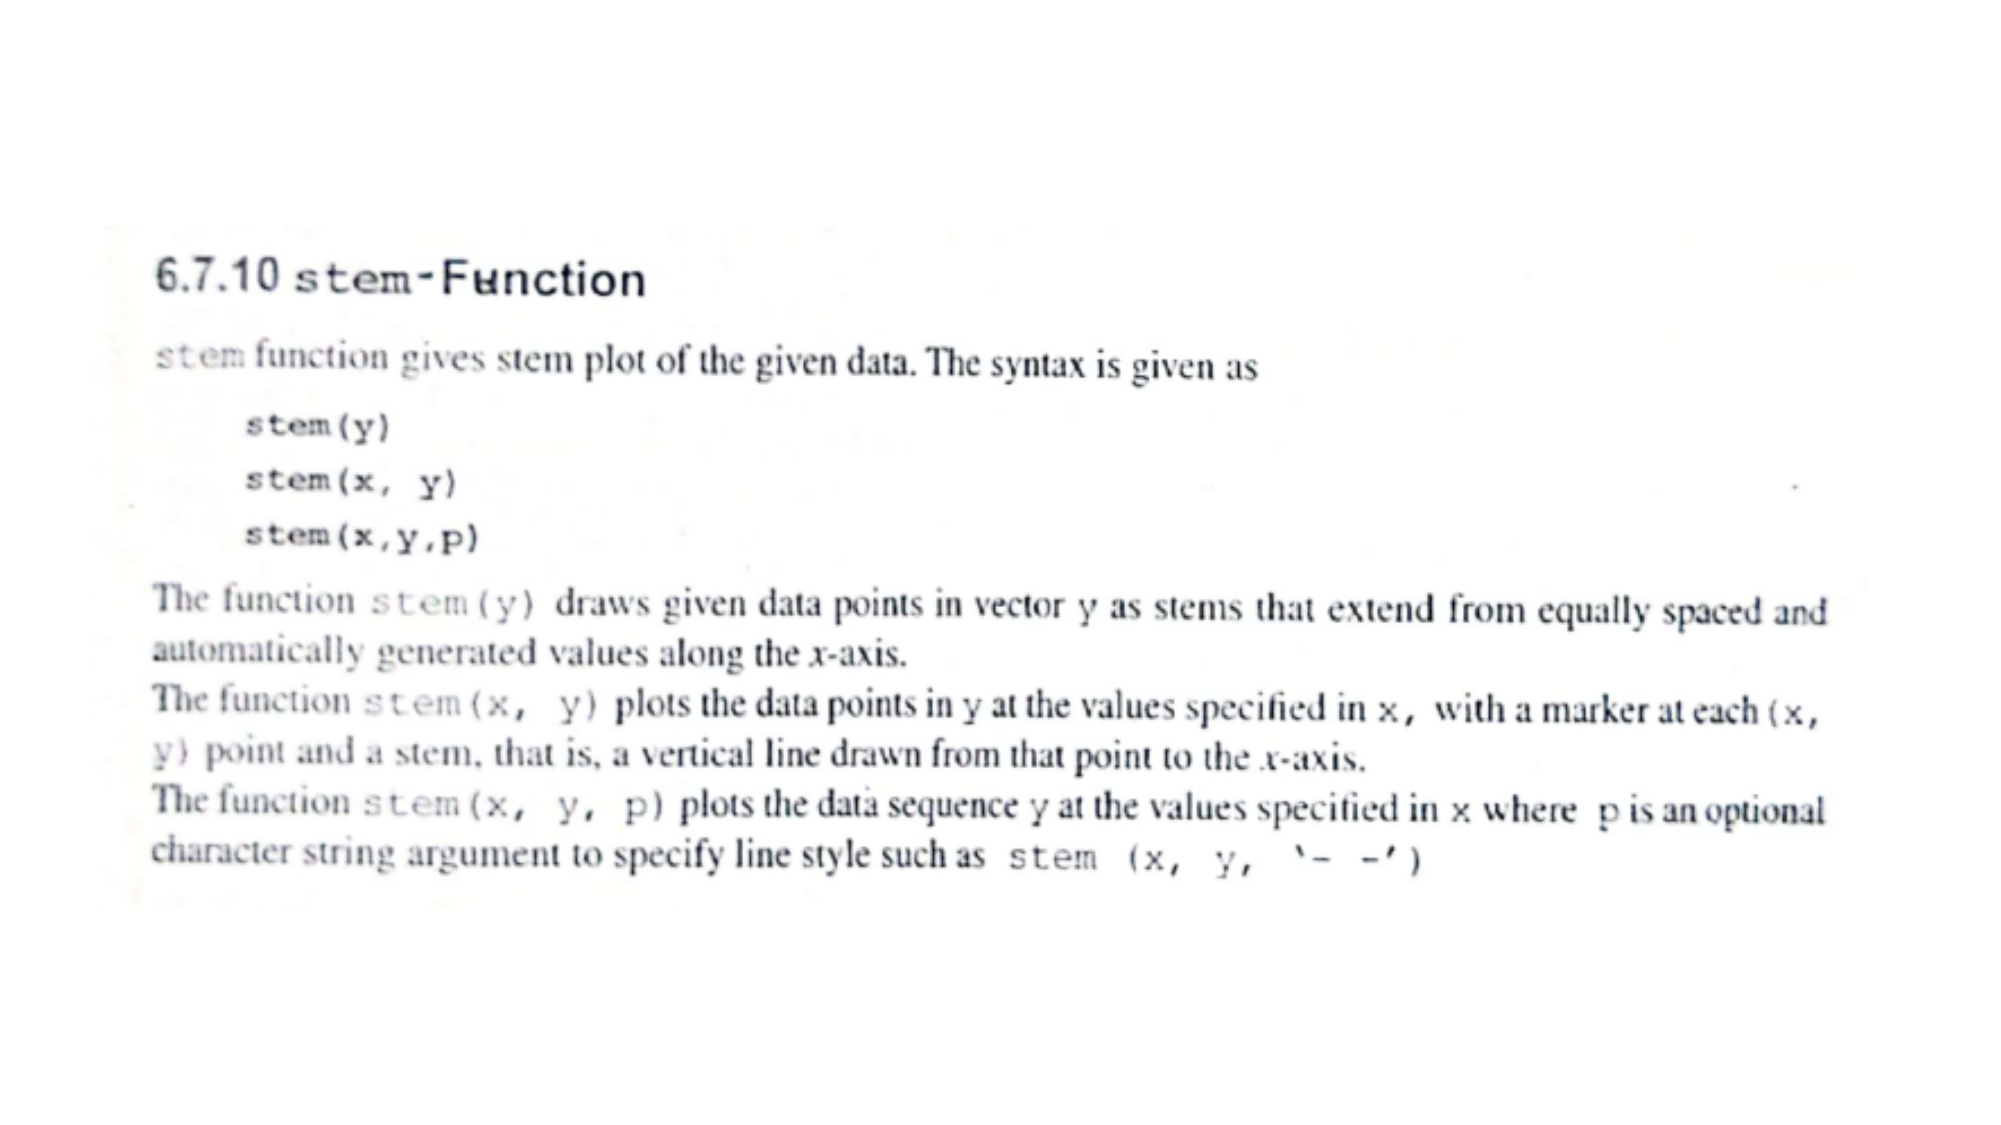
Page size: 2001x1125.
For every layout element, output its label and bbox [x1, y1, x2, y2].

picture [92, 224, 1937, 911]
